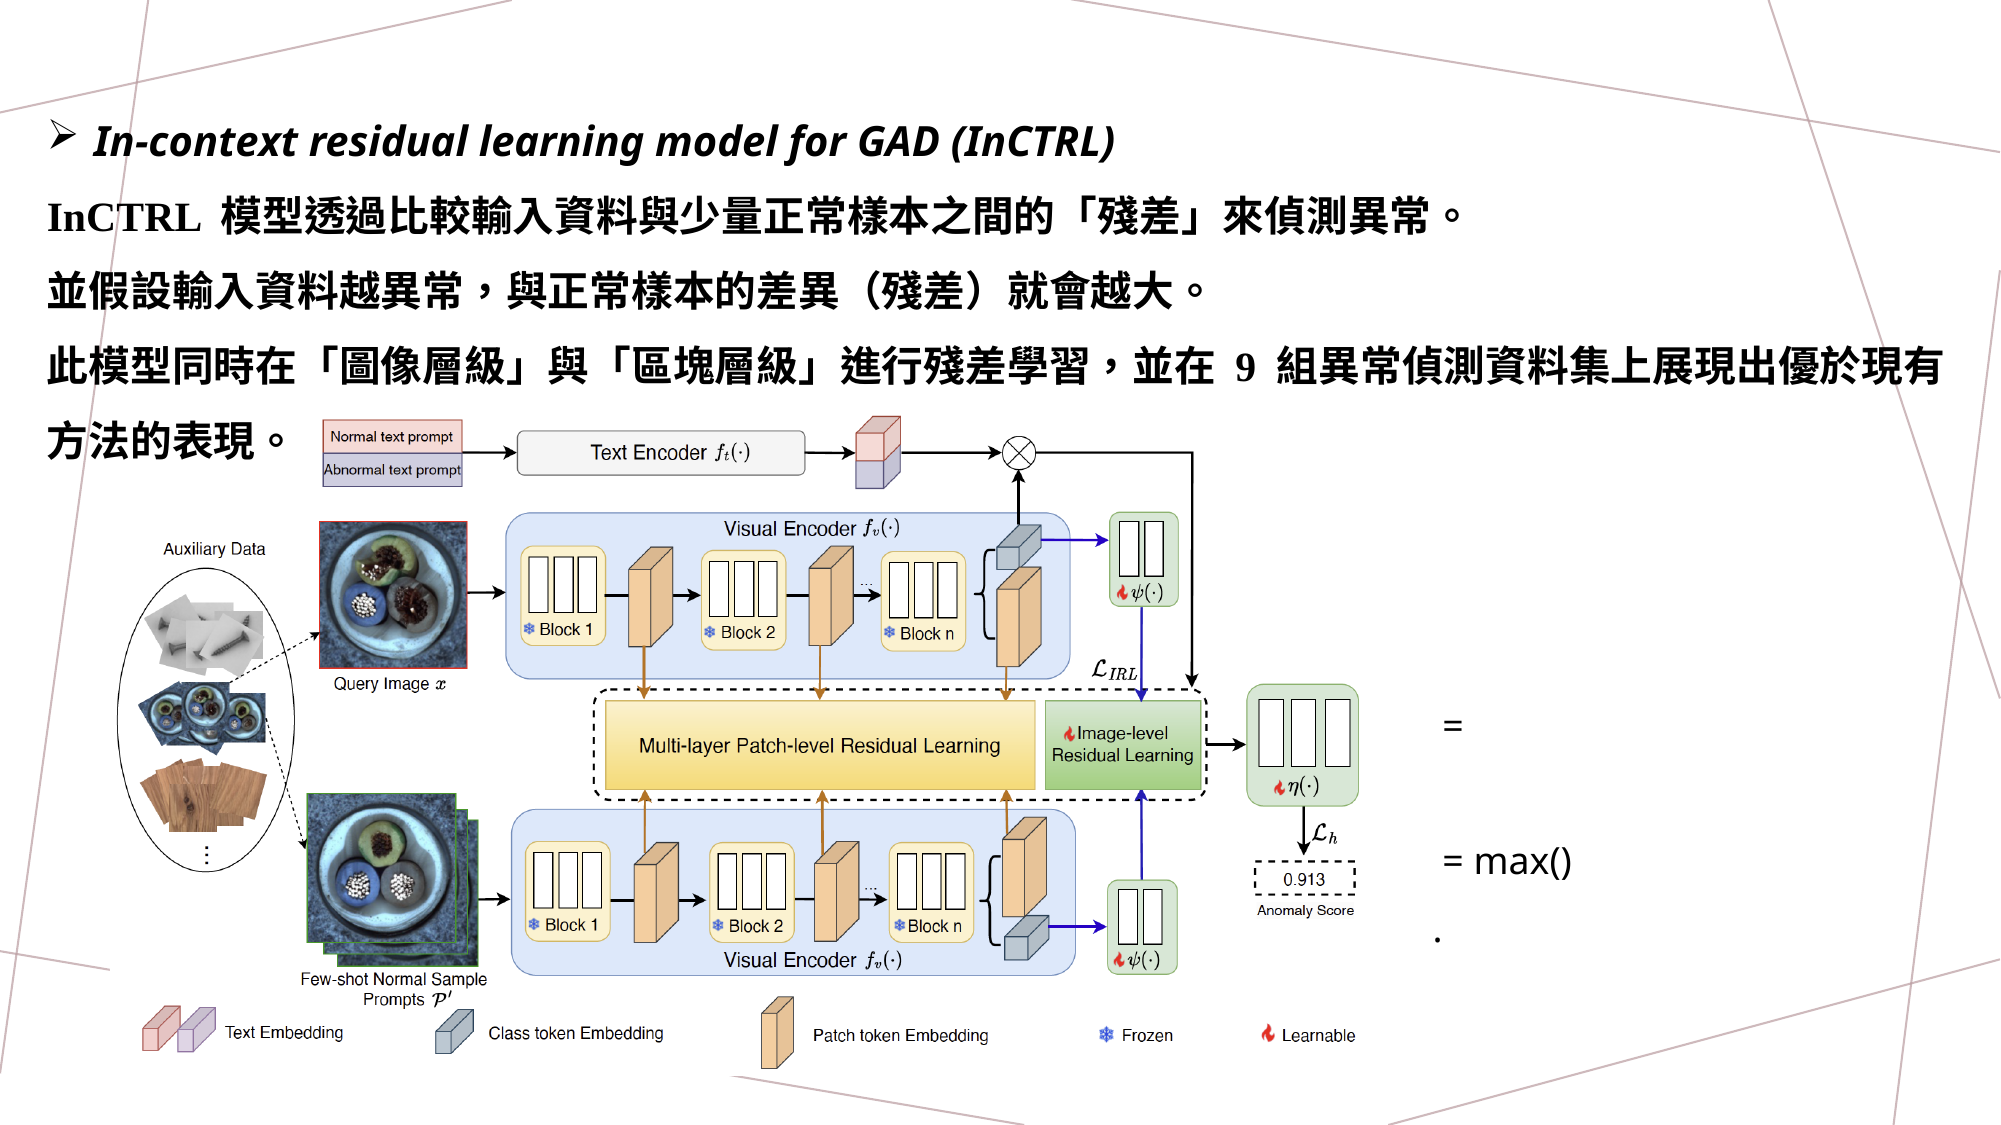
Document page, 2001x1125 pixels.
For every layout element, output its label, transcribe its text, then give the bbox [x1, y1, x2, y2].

picture [109, 409, 1395, 1076]
text_box In-context residual learning model for GAD (InCTRL) InCTRL 模型透過比較輸入資料與少量正常樣本之間的「殘差」來偵測異常。 並假設輸入資料越異常，與正常樣本的差異（殘差）就會越大。 此模型同時在「圖像層級」與「區塊層級」進行殘差學習，並在 9 組異常偵測資料集上展現出優於現有方法的表現。 [32, 82, 1977, 472]
